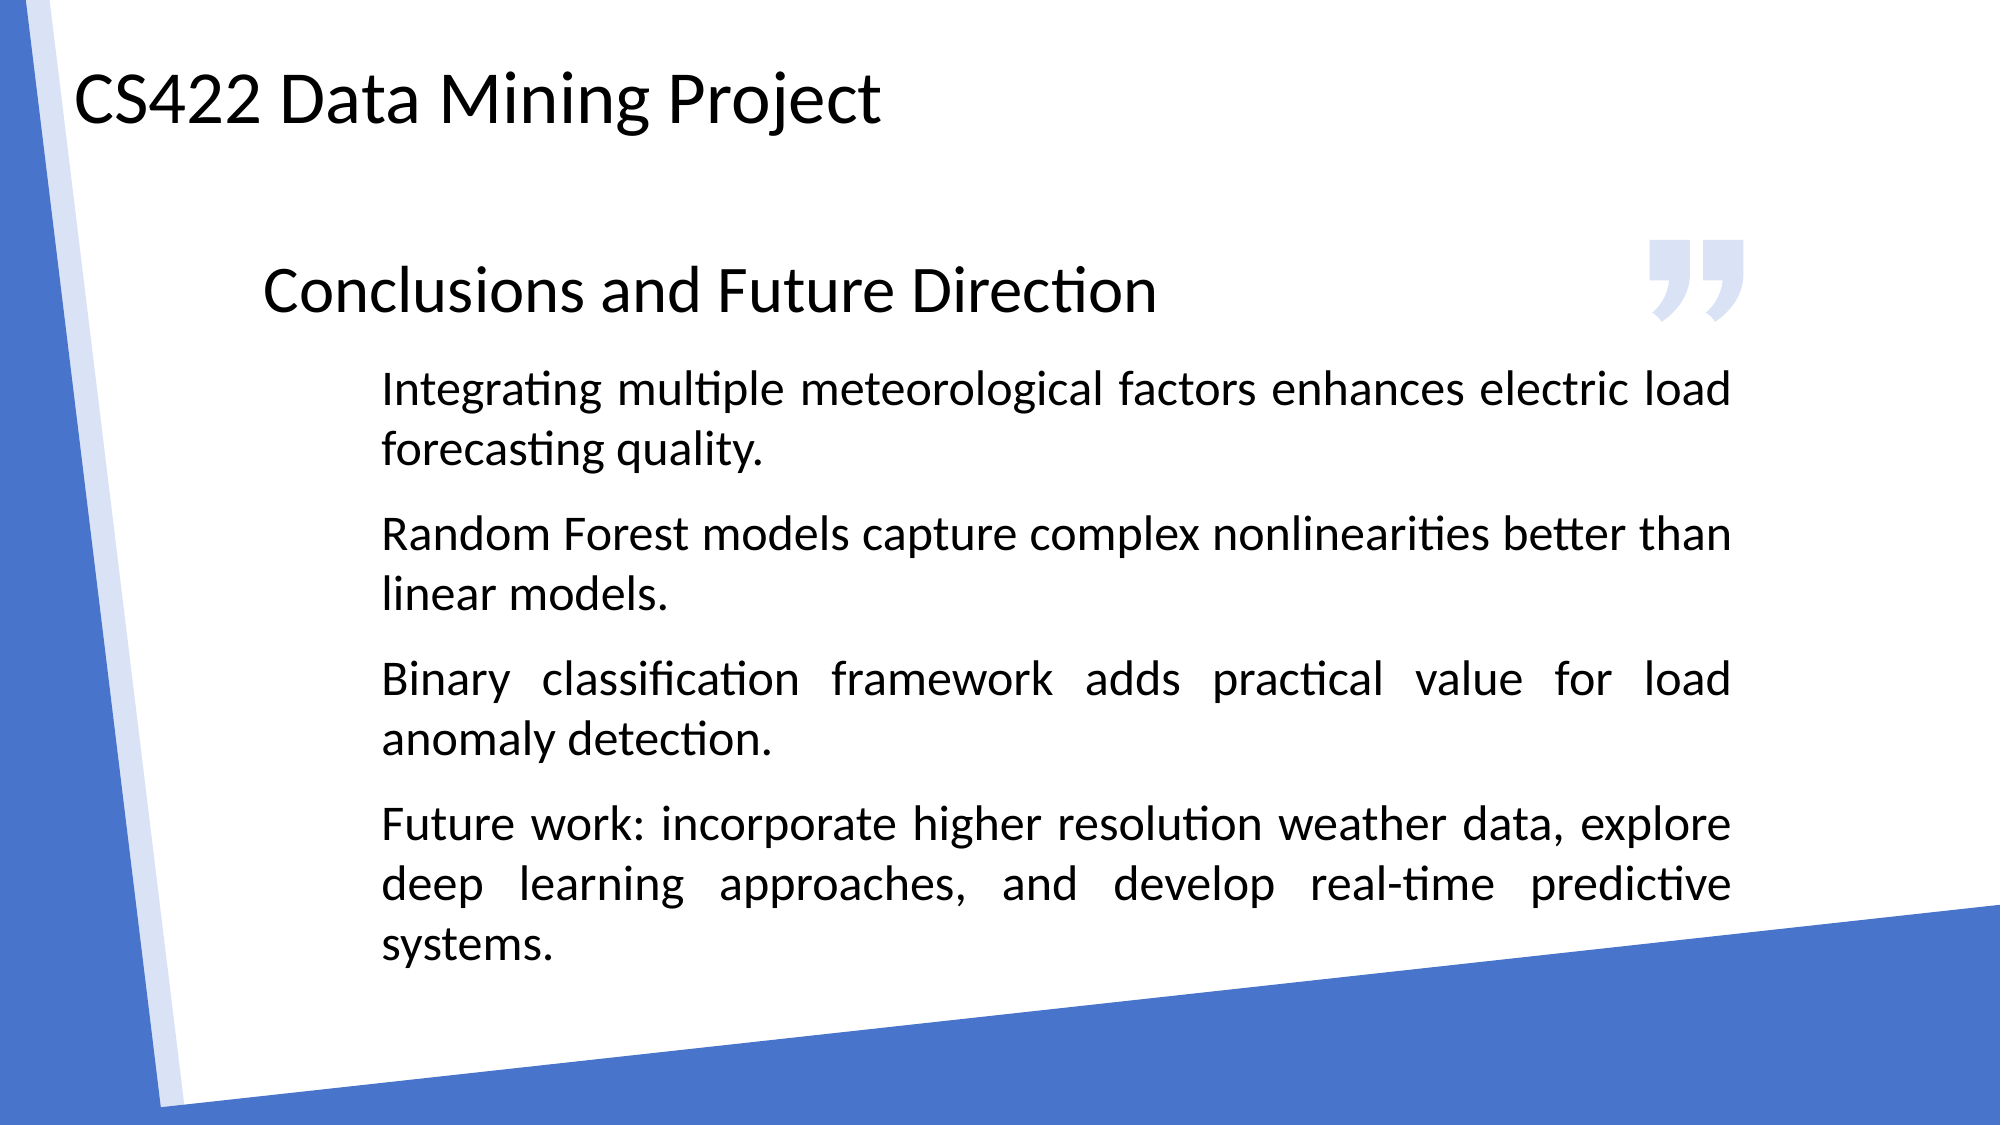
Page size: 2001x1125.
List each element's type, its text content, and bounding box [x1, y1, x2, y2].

text_box Conclusions and Future Direction [263, 205, 1170, 356]
text_box [0, 0, 2000, 1125]
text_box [1649, 239, 1744, 323]
text_box Integrating multiple meteorological factors enhances electric load forecasting quality. Random Forest models capture complex nonlinearities better than linear models. Binary classification framework adds practical value for load anomaly detection. Future work: incorporate higher resolution weather data, explore deep learning approaches, and develop real-time predictive systems. [306, 355, 1733, 1070]
title CS422 Data Mining Project [59, 36, 1409, 162]
text_box [27, 0, 186, 1105]
